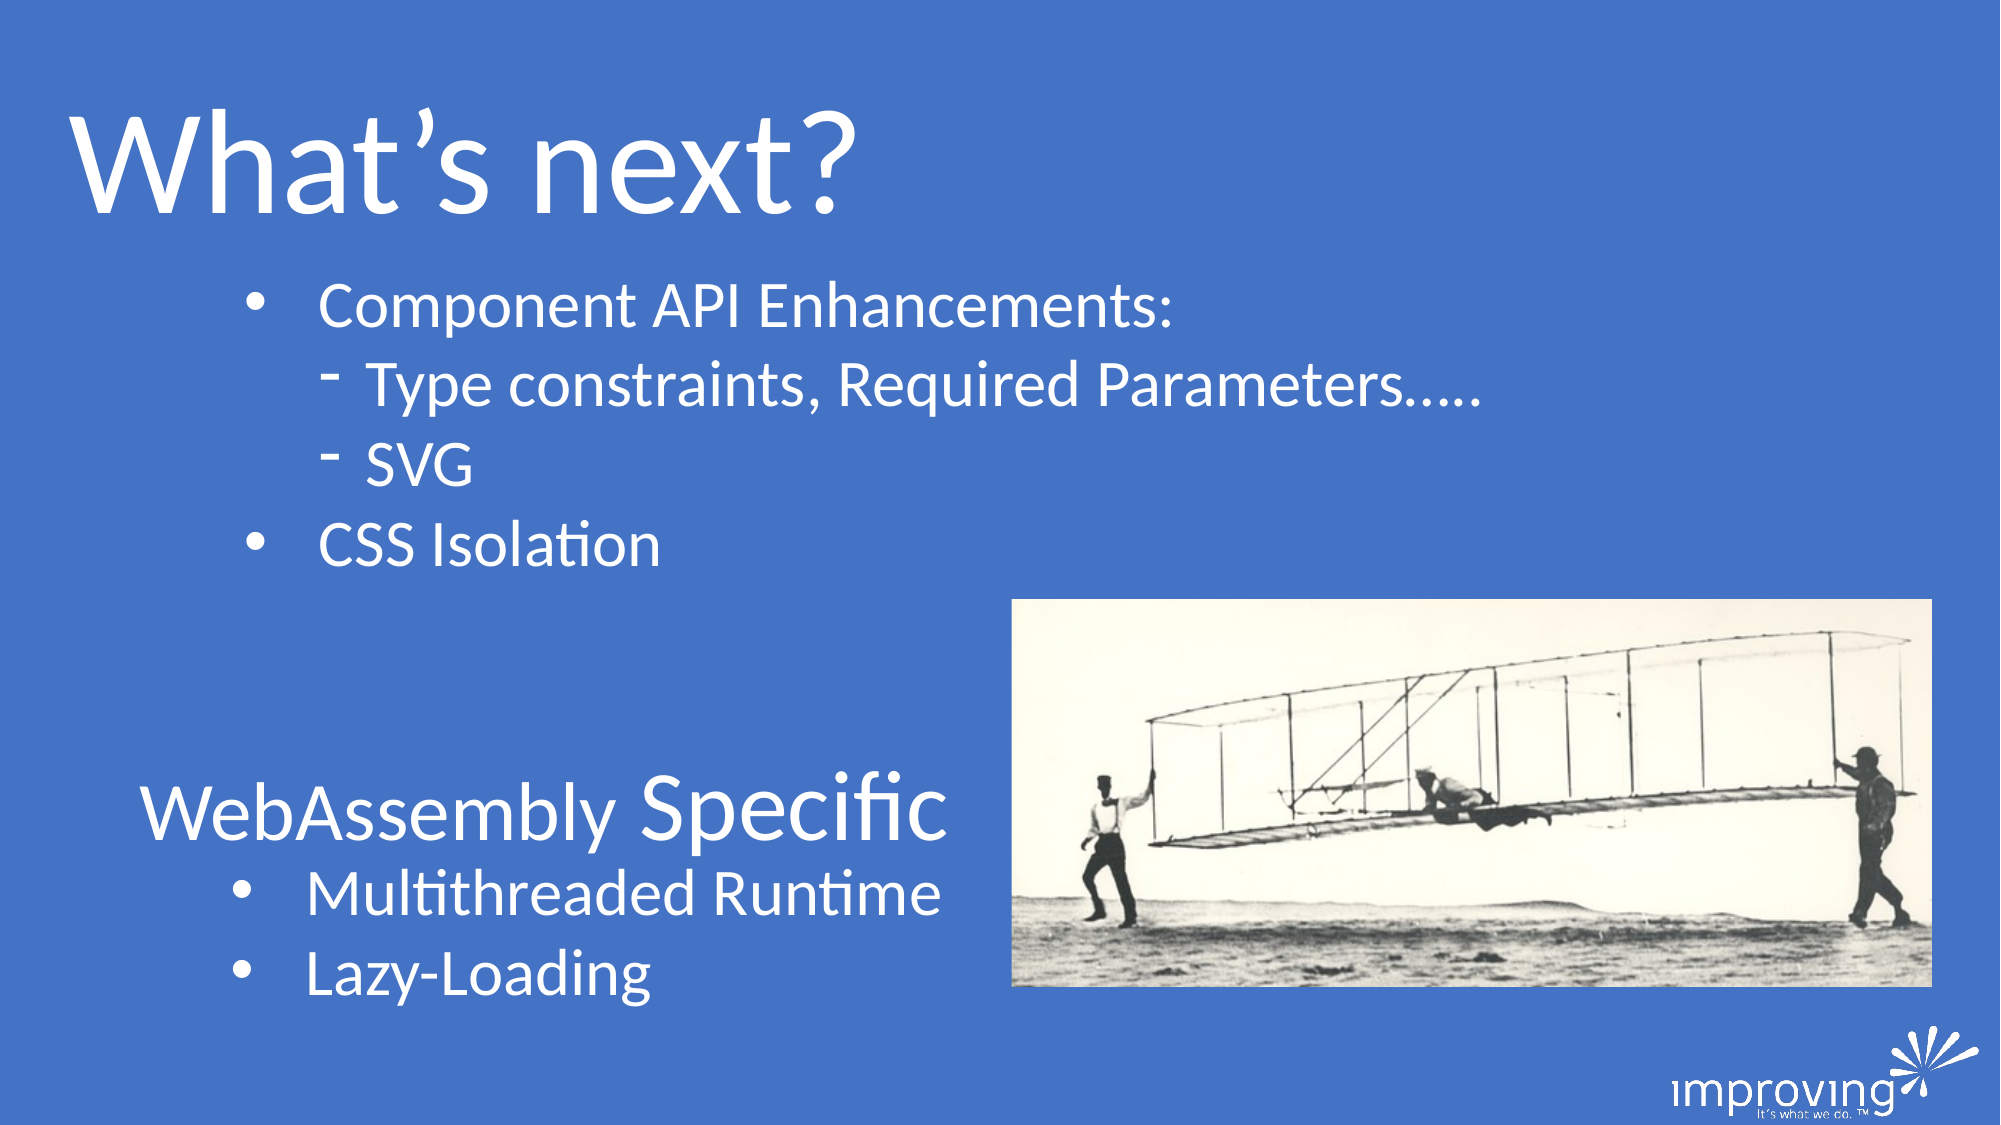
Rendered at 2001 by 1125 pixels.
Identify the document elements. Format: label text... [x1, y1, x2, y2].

picture [1011, 599, 2000, 1125]
text_box Multithreaded Runtime Lazy-Loading [215, 841, 1561, 1016]
text_box WebAssembly Specific [124, 732, 1011, 868]
text_box What’s next? [54, 56, 1434, 251]
text_box Component API Enhancements: Type constraints, Required Parameters….. SVG CSS Isolation [229, 252, 1574, 588]
